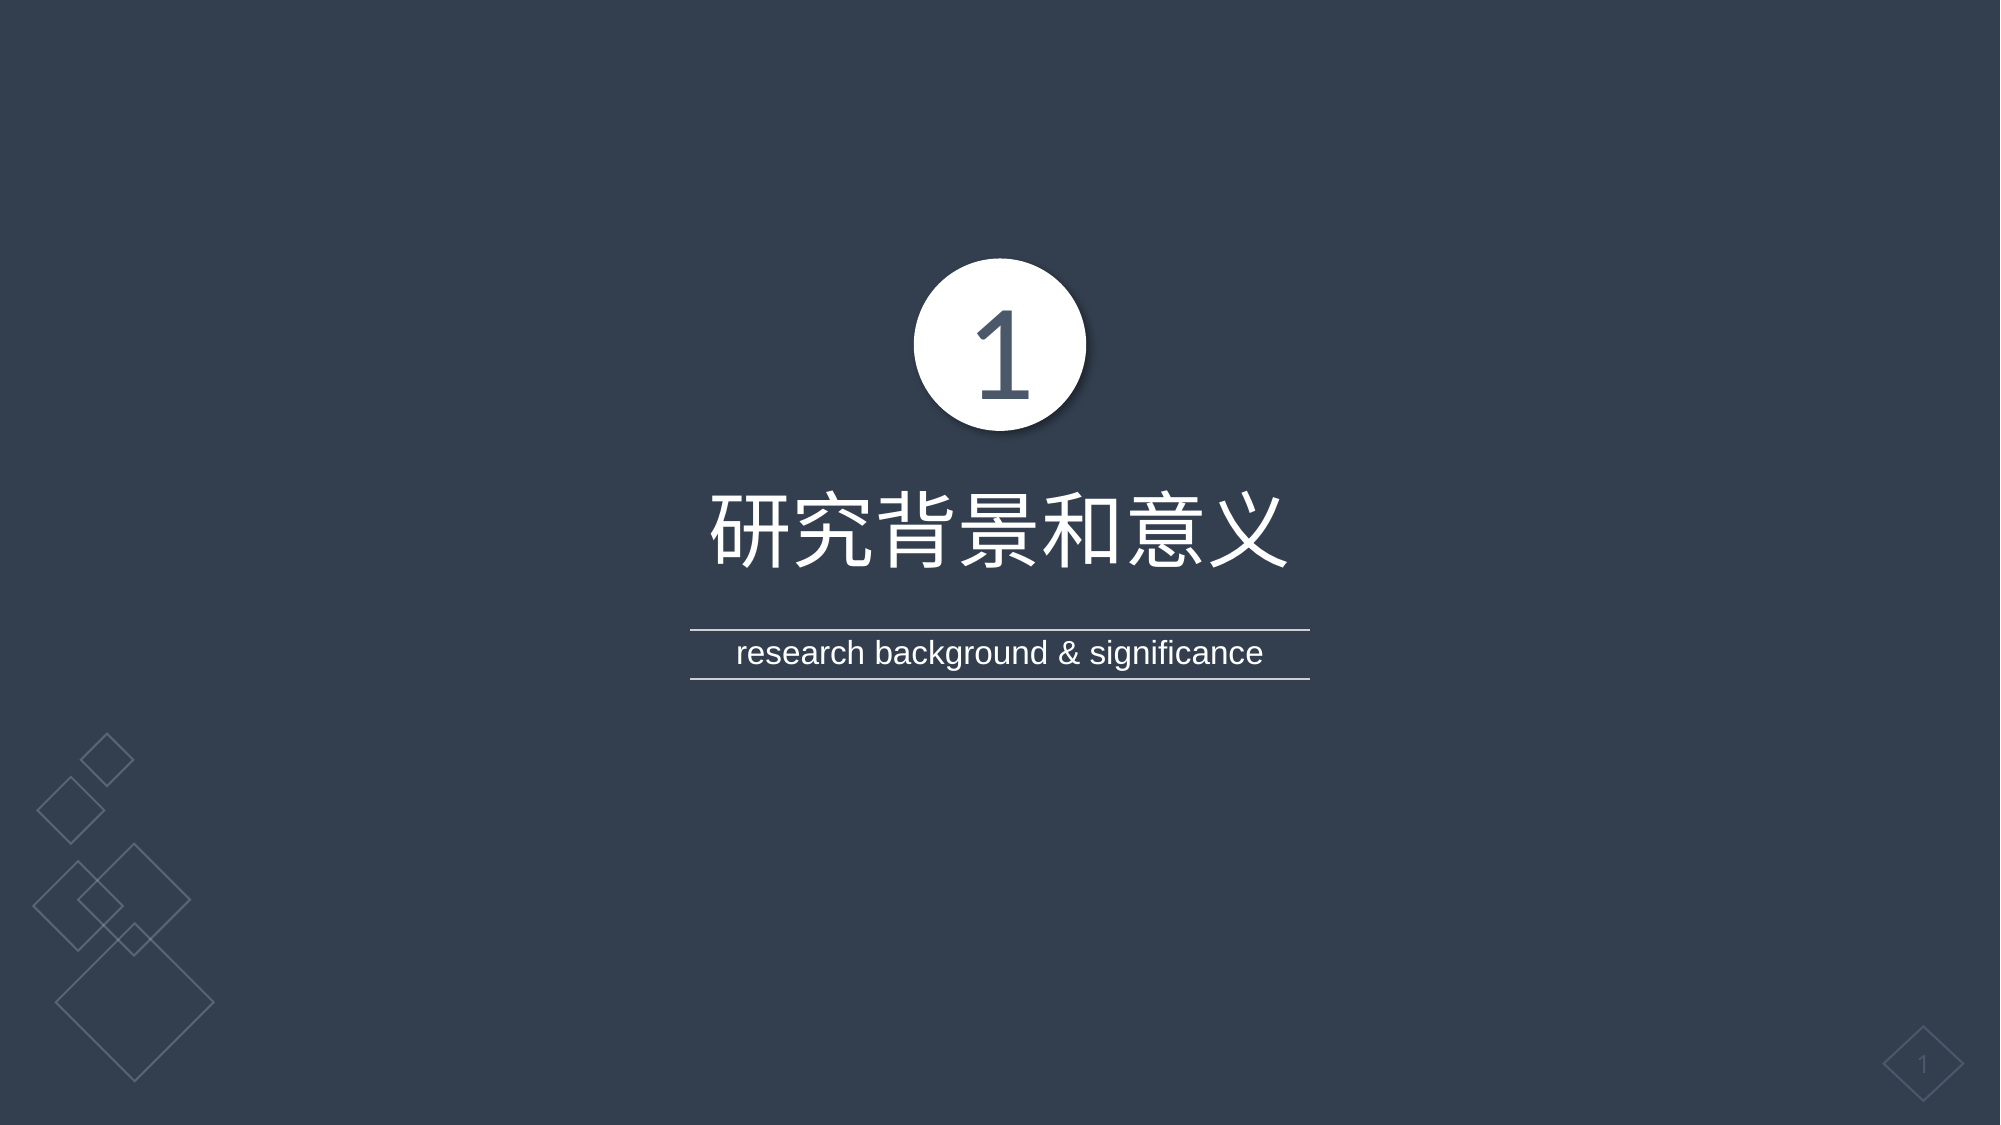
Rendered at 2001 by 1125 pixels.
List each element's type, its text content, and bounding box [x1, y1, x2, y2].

text_box 1 [915, 259, 1085, 430]
text_box 1 [1882, 1024, 1965, 1103]
text_box 研究背景和意义 [693, 471, 1307, 586]
text_box research background & significance [721, 623, 1279, 629]
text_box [33, 733, 214, 1082]
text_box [690, 629, 1310, 680]
